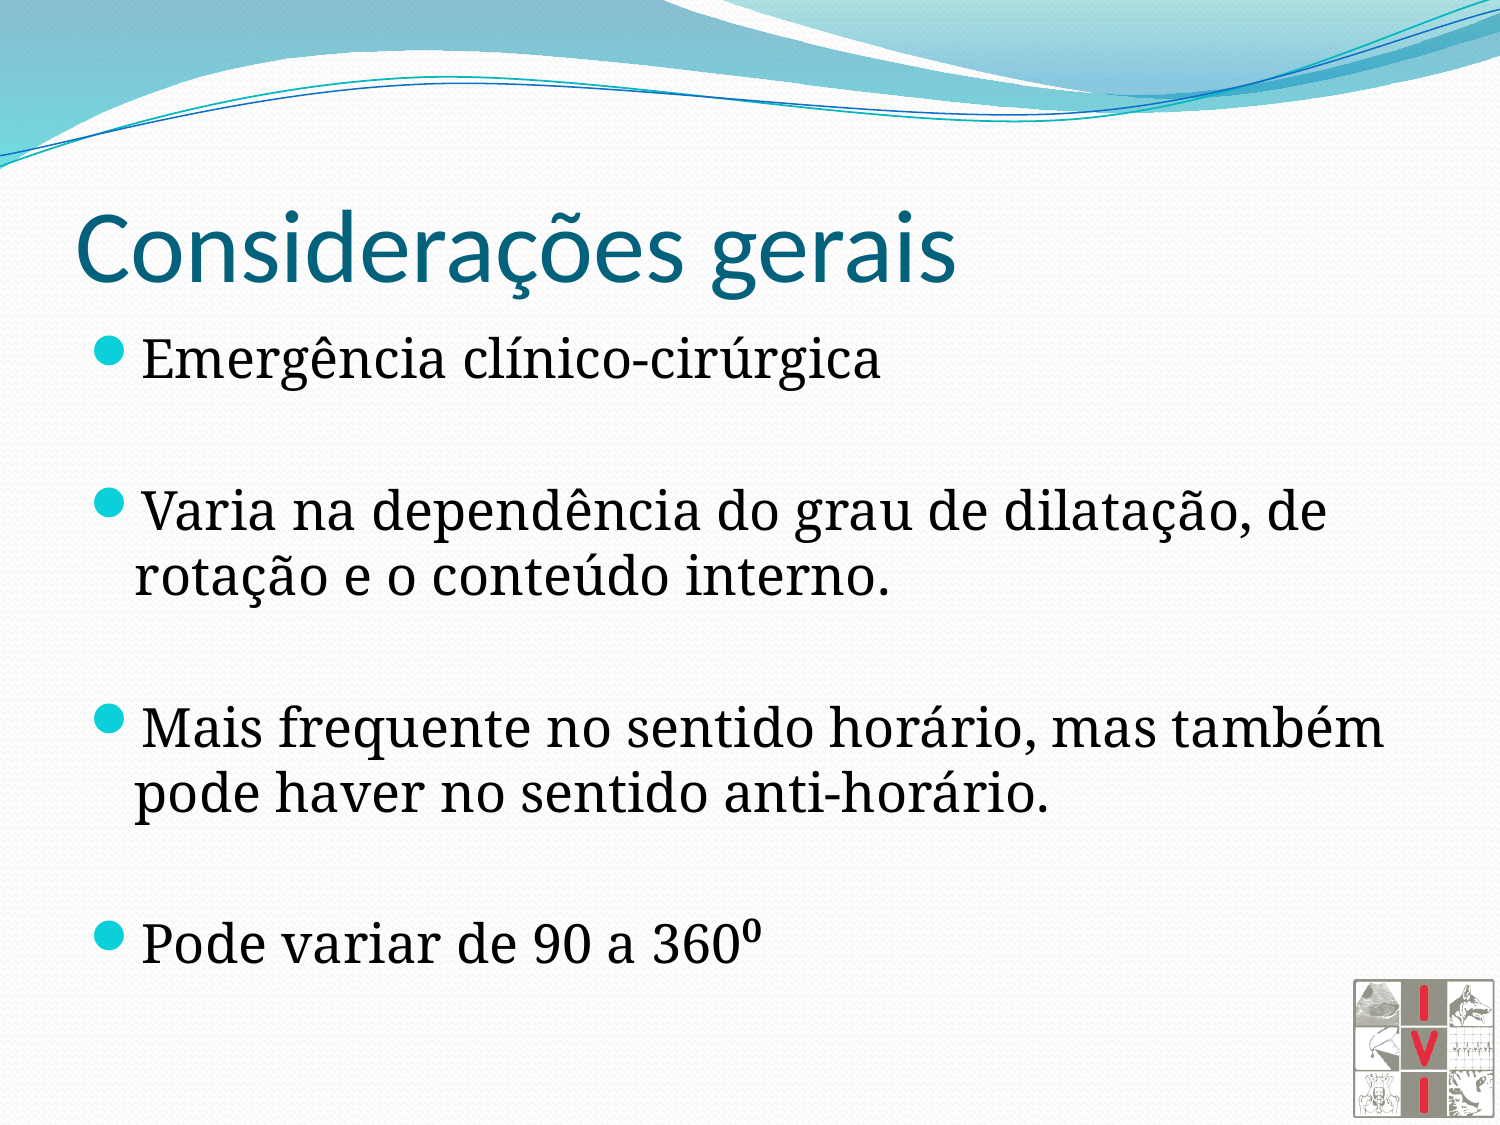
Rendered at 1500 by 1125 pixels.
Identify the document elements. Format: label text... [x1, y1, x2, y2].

list Emergência clínico-cirúrgica Varia na dependência do grau de dilatação, de rotação e o conteúdo interno. Mais frequente no sentido horário, mas também pode haver no sentido anti-horário. Pode variar de 90 a 360⁰ [75, 317, 1425, 1038]
picture [1352, 979, 1495, 1118]
title Considerações gerais [75, 115, 1425, 303]
